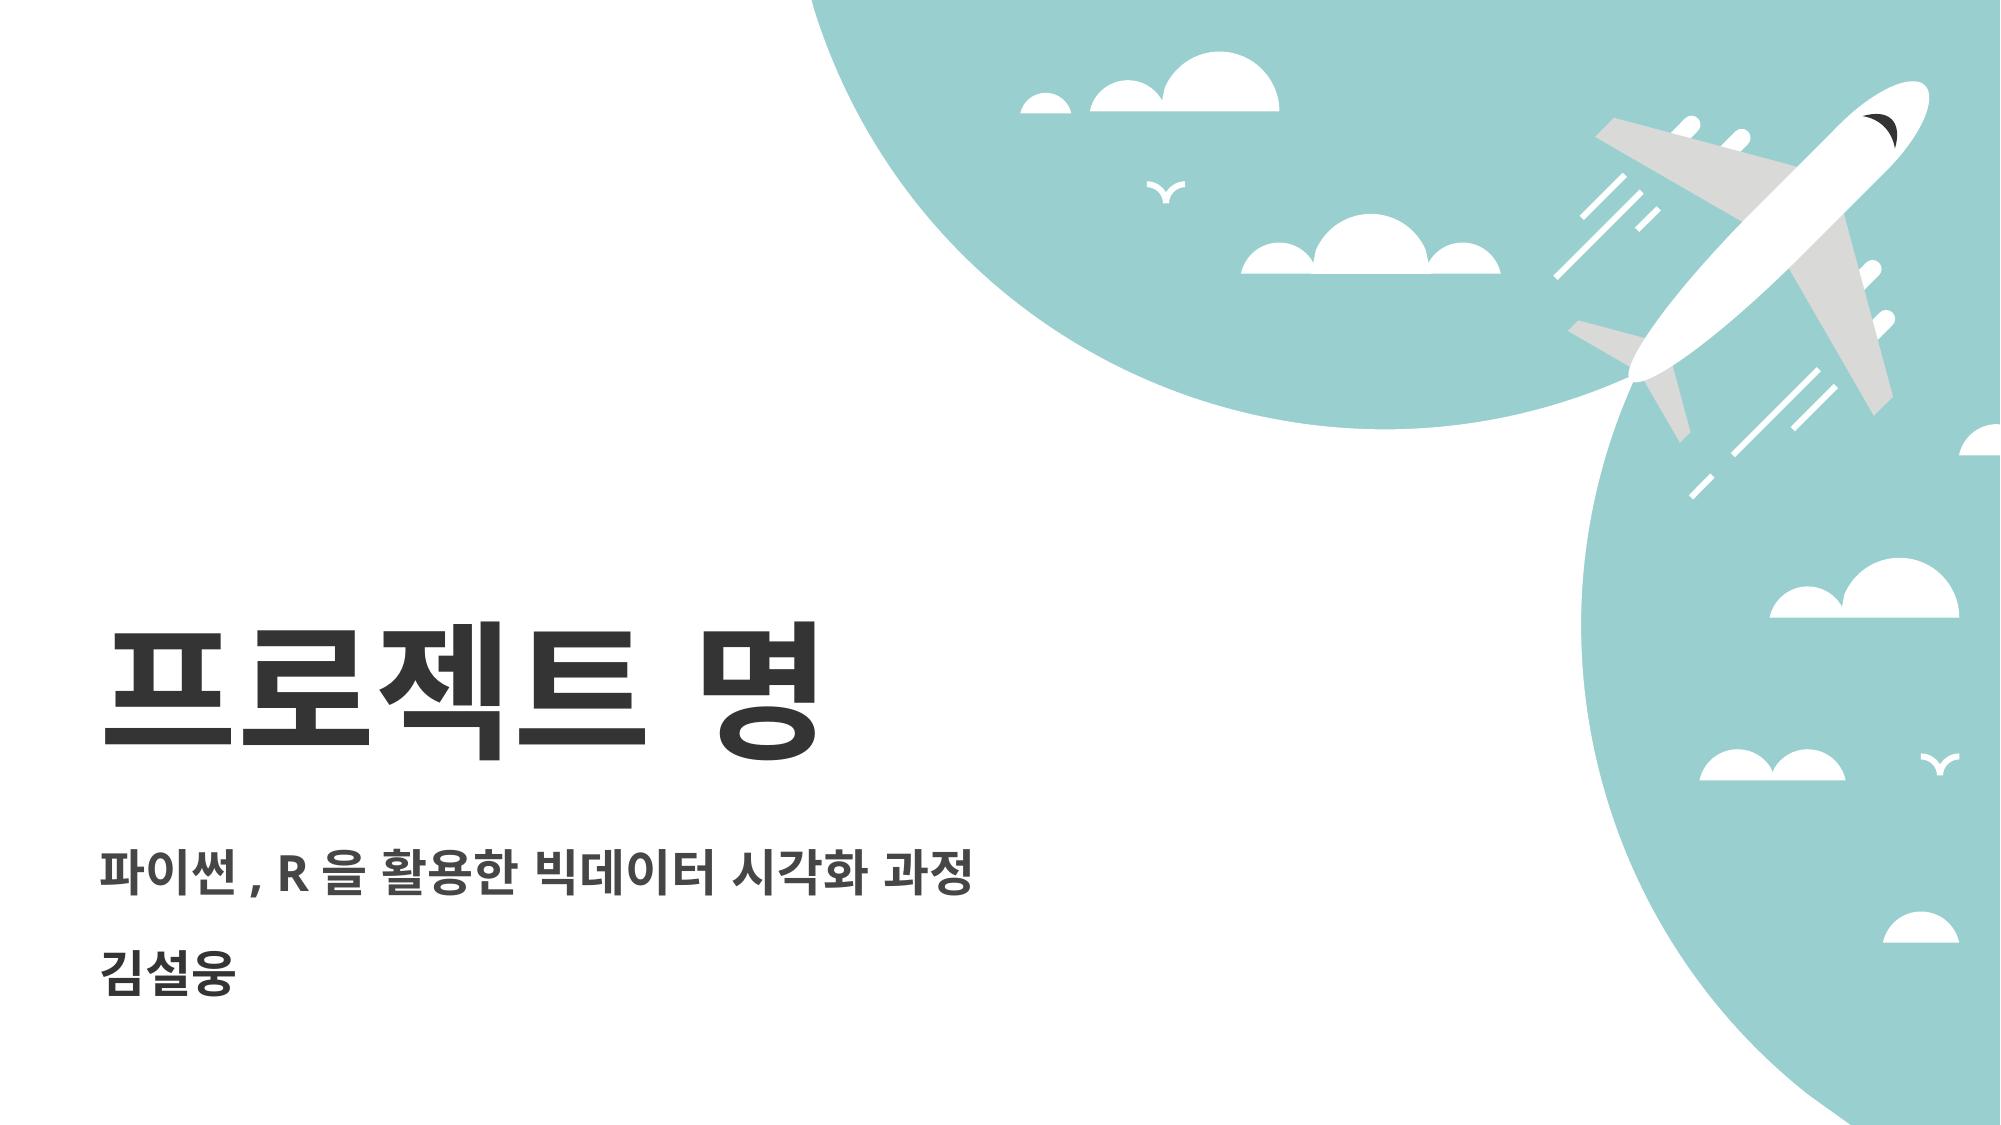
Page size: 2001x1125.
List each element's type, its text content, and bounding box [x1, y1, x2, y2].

text_box 파이썬, R을 활용한 빅데이터 시각화 과정 [84, 834, 1437, 909]
text_box 프로젝트 명 [84, 603, 1437, 785]
text_box 김설웅 [84, 934, 1437, 1010]
